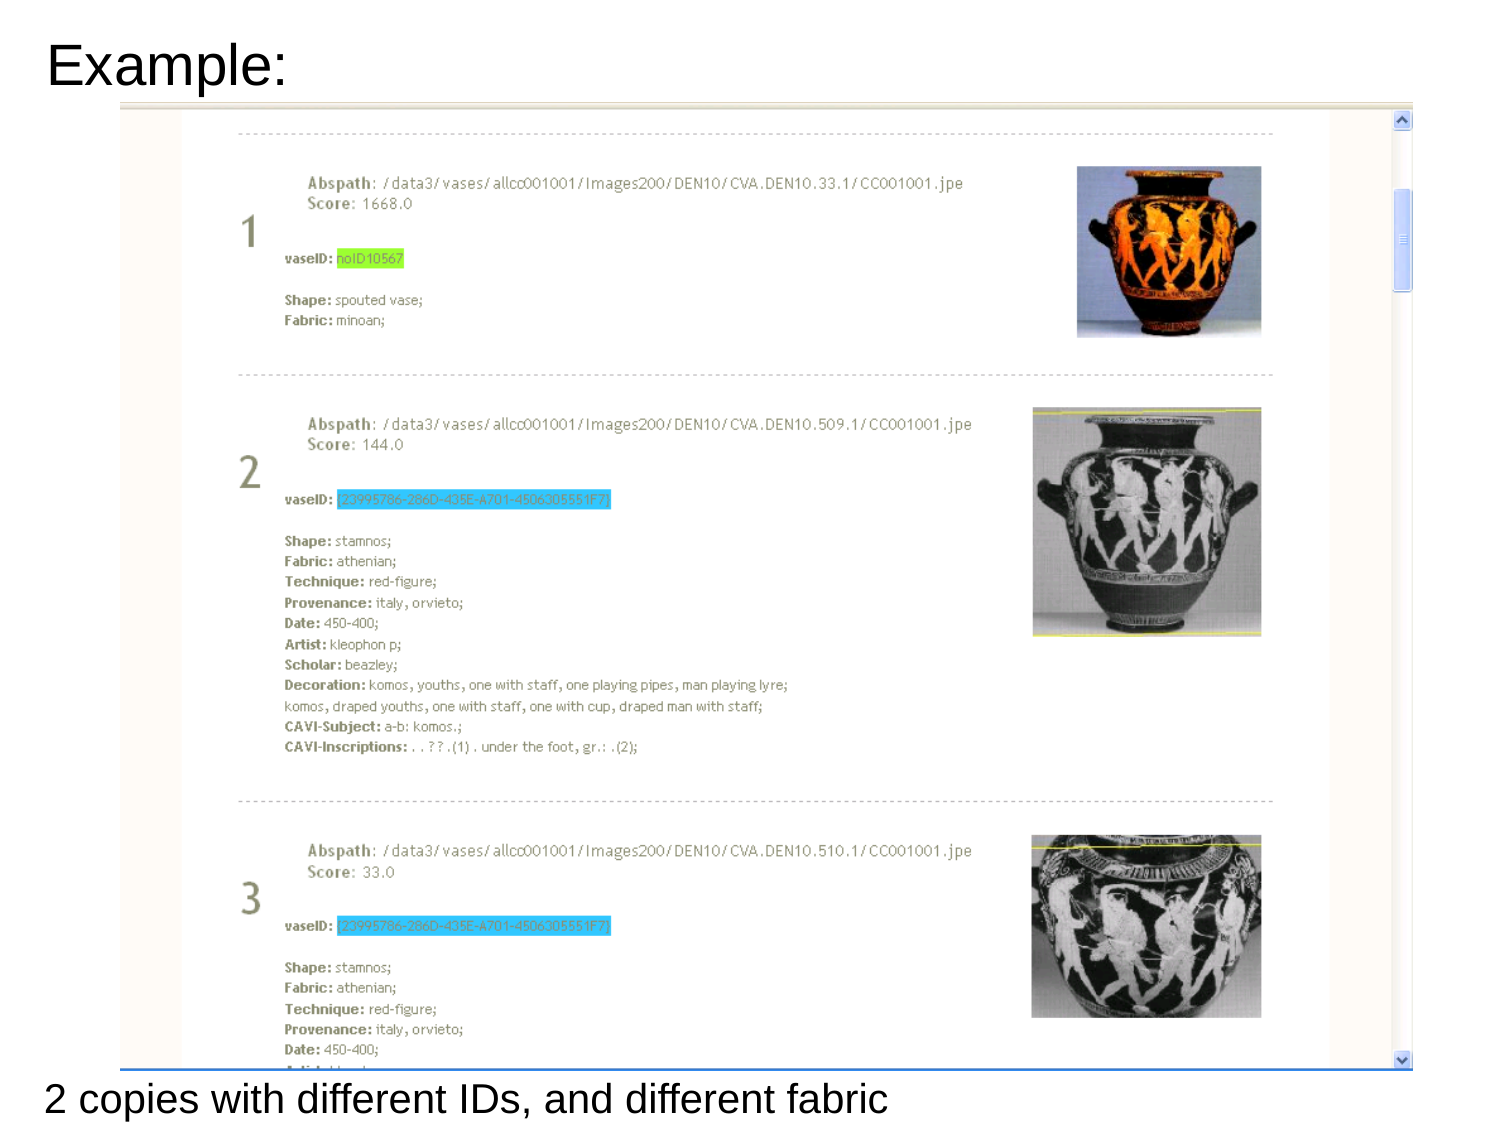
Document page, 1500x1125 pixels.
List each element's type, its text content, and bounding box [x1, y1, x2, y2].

title Example: [30, 18, 1382, 107]
text_box 2 copies with different IDs, and different fabric [29, 1064, 1057, 1125]
picture [120, 101, 1413, 1071]
